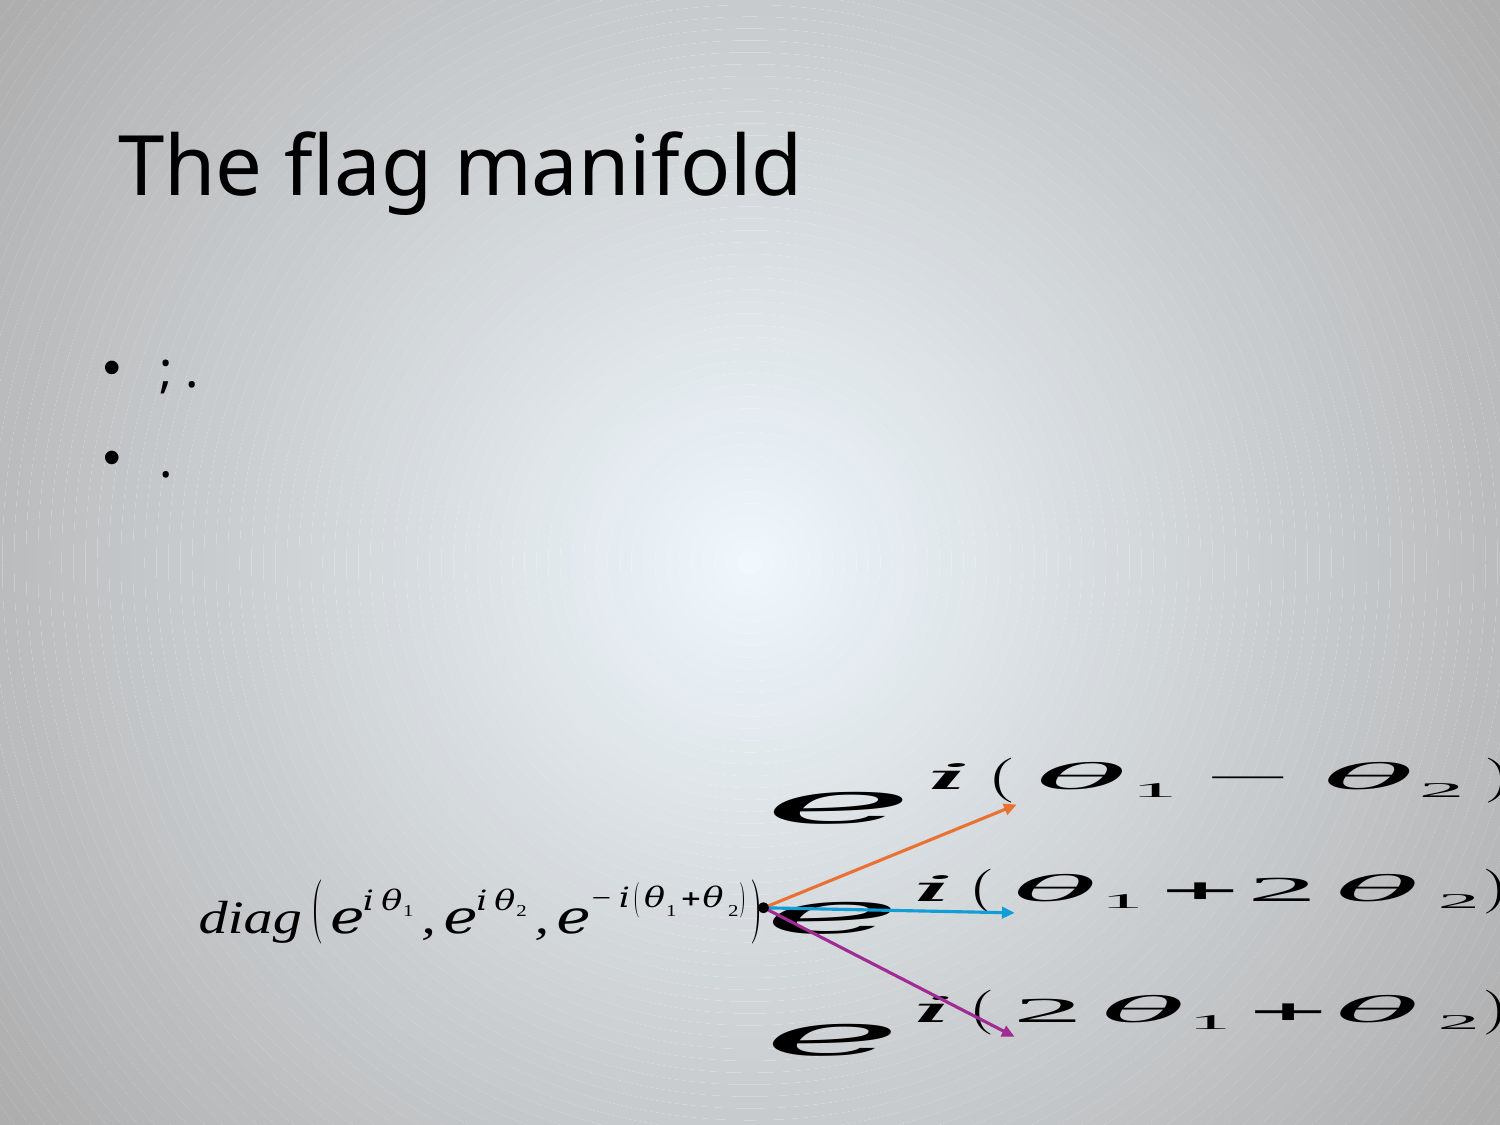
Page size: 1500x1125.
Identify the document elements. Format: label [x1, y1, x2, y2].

text_box [198, 756, 1500, 1070]
